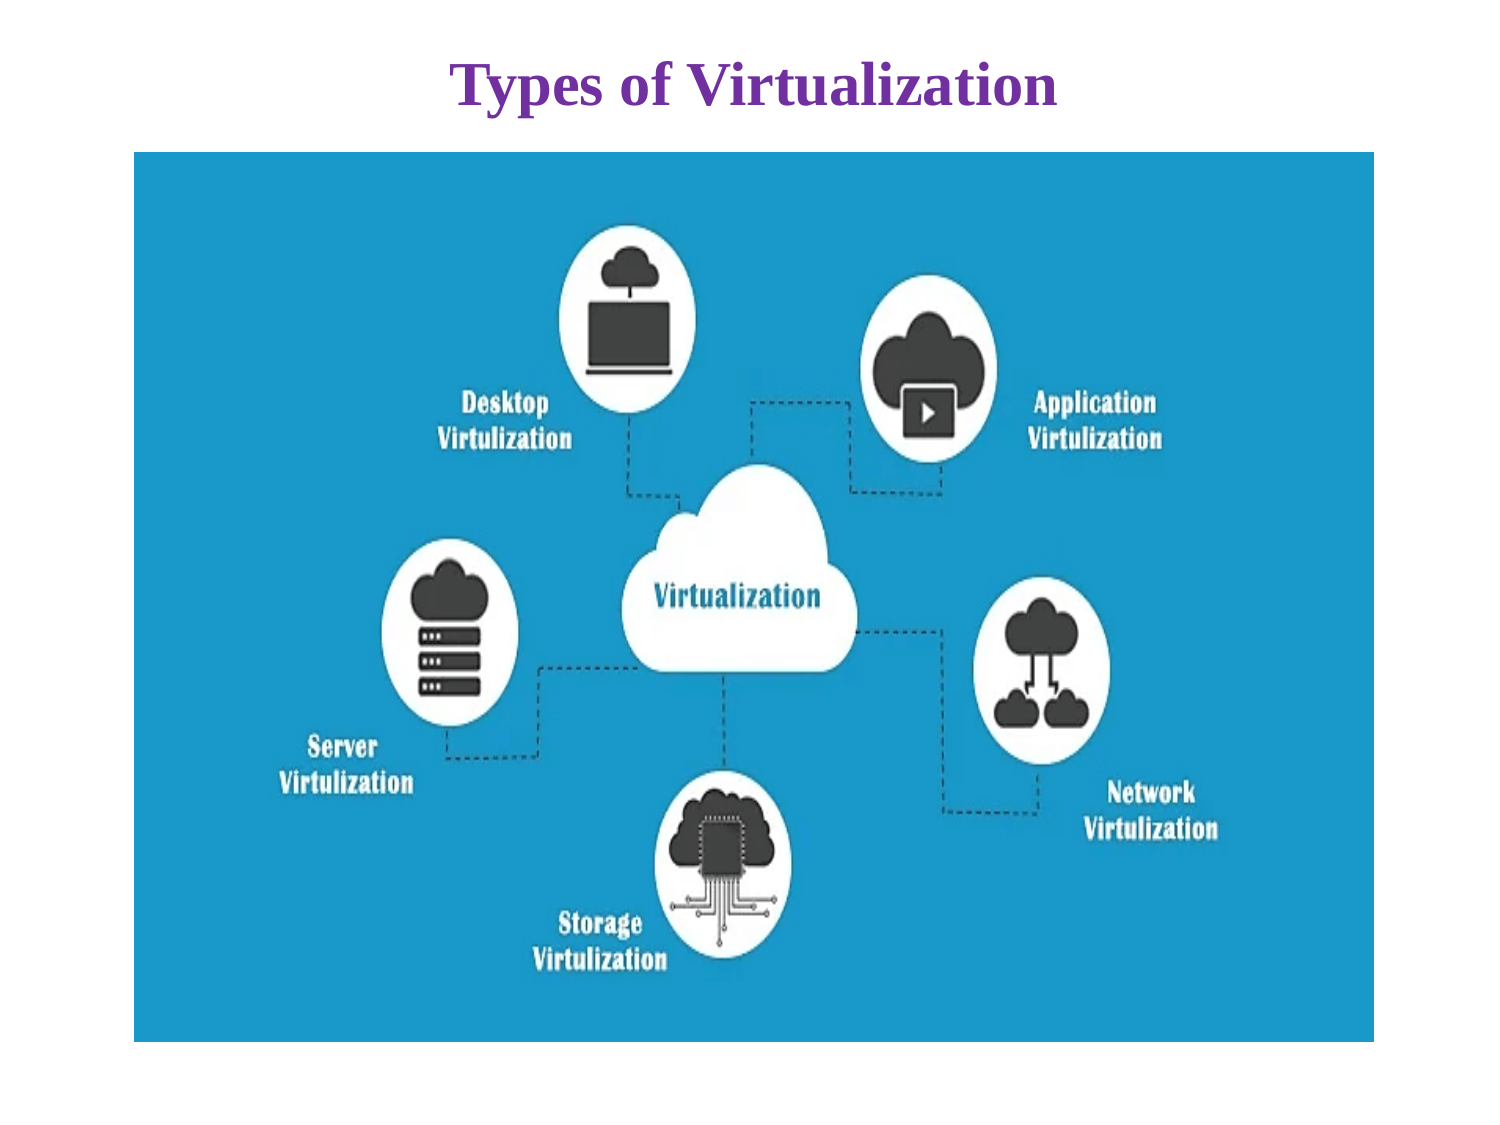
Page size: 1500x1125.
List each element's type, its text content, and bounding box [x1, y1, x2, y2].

picture [134, 152, 1374, 1042]
text_box Types of Virtualization [145, 35, 1363, 126]
